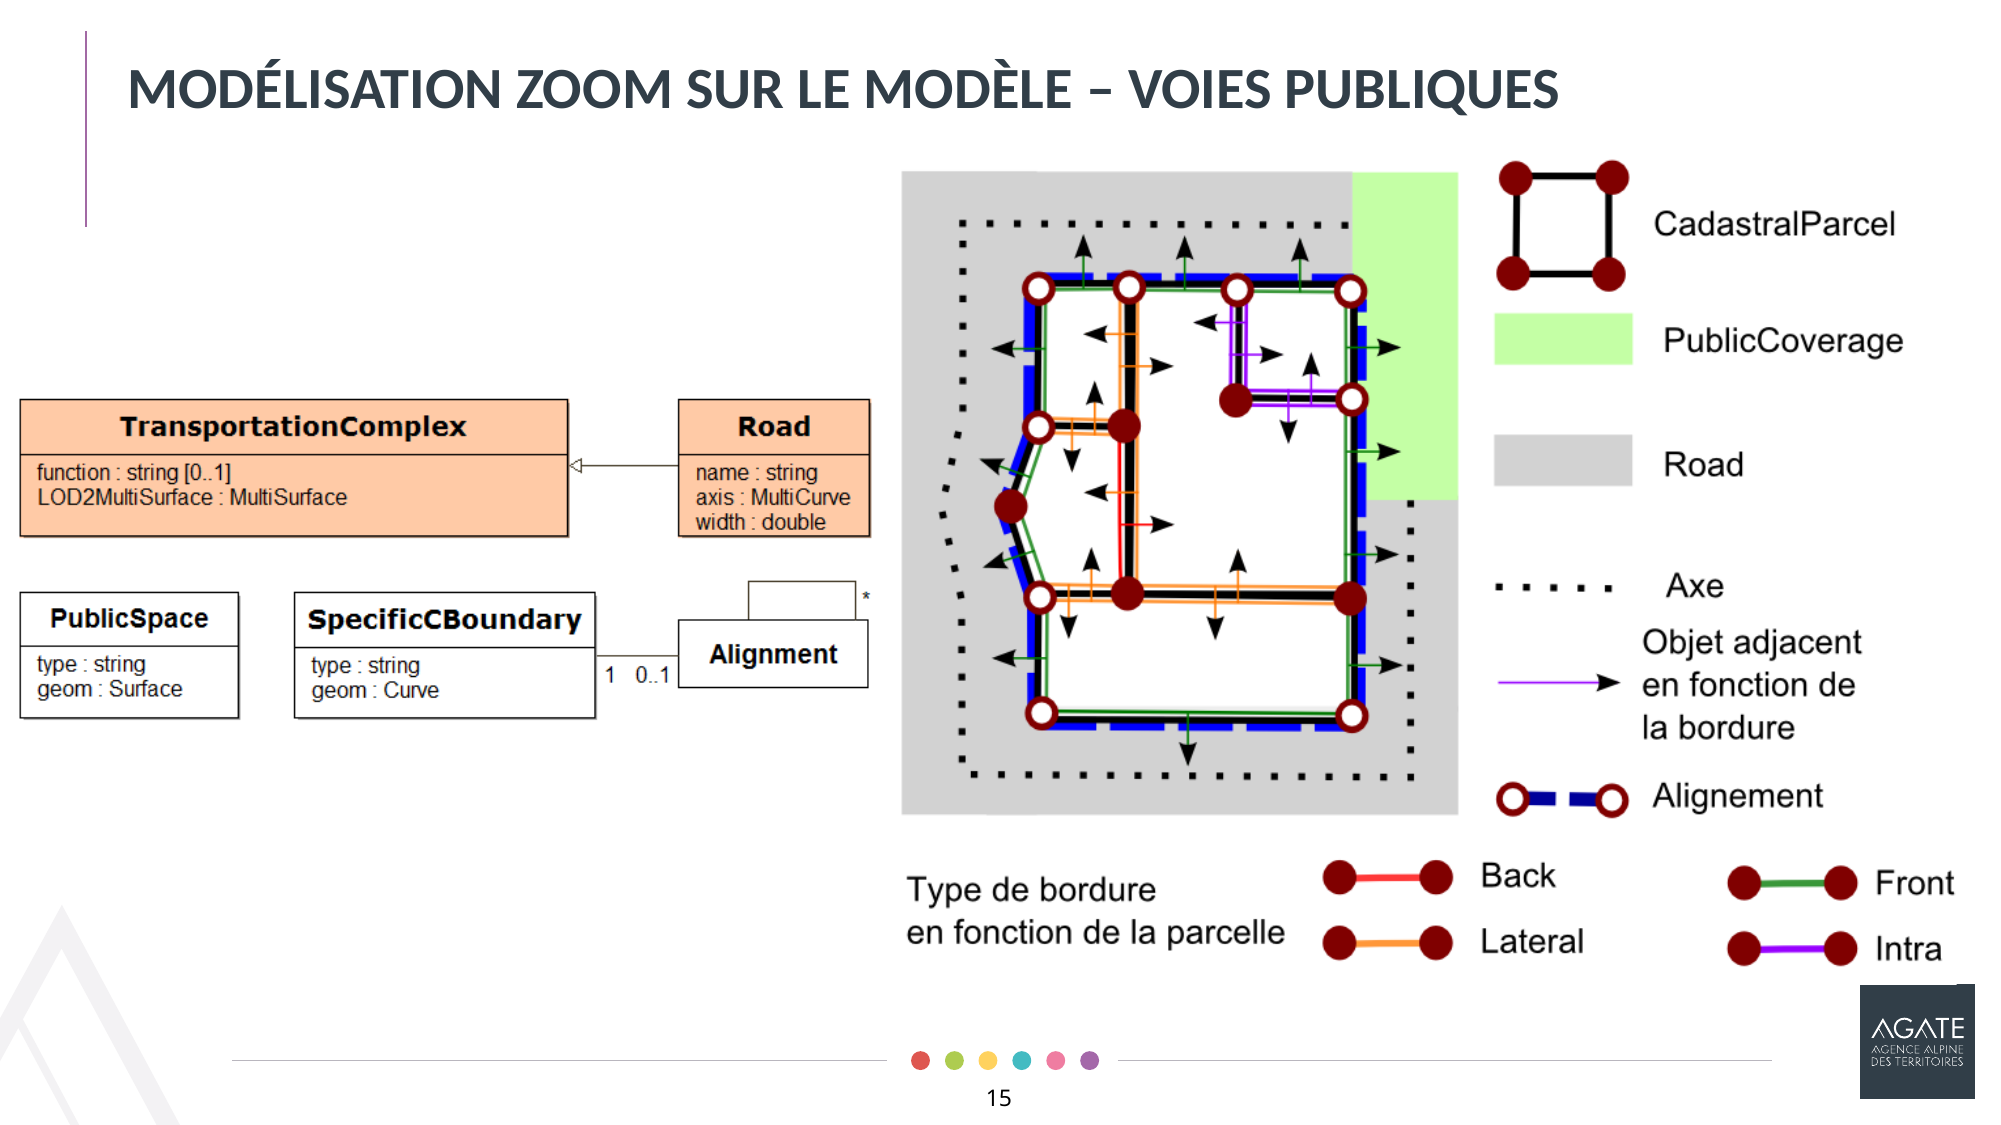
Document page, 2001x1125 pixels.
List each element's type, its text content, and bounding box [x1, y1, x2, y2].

list Modélisation ZOOM sur le modèle – voies publiques [112, 50, 1966, 207]
picture [17, 140, 1957, 985]
